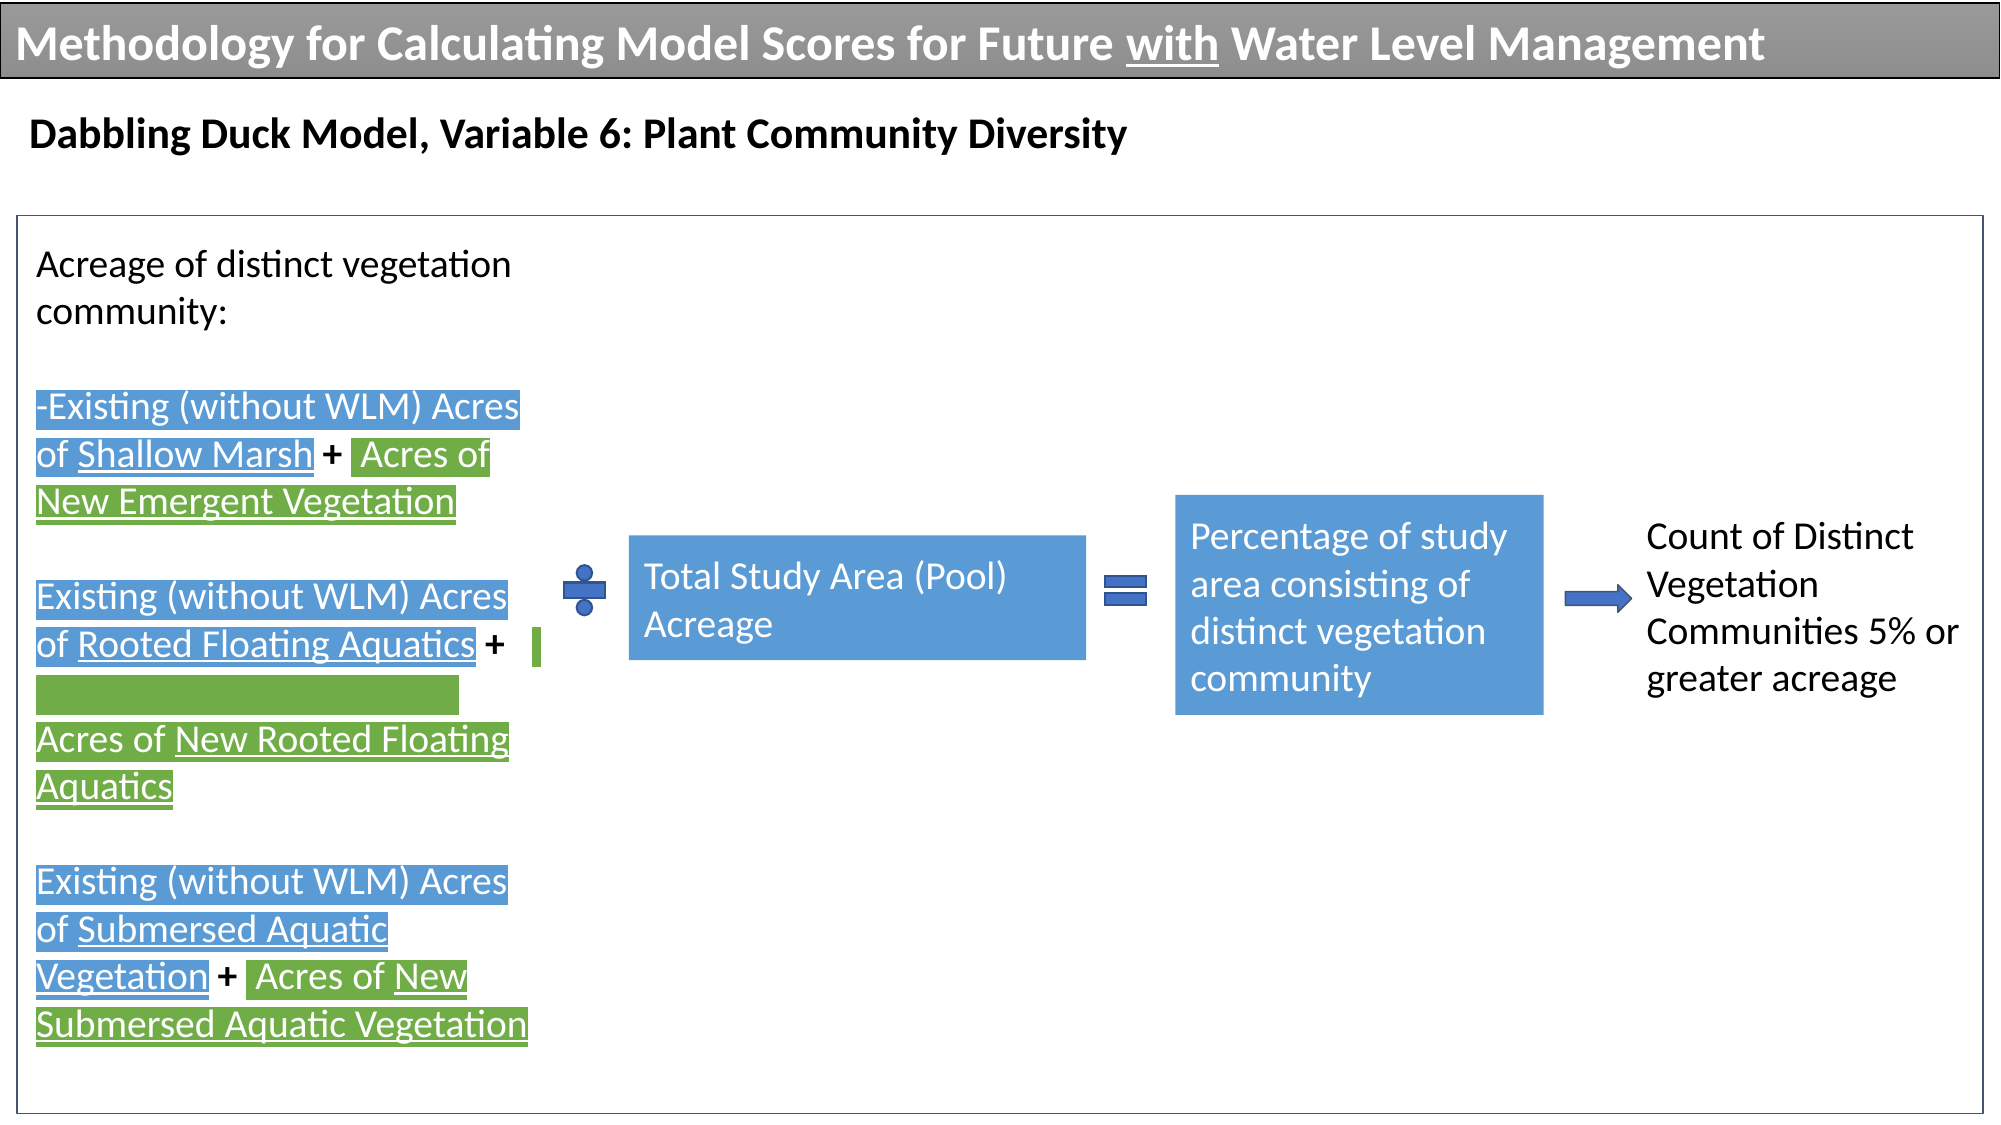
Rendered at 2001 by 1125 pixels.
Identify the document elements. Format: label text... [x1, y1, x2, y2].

text_box Methodology for Calculating Model Scores for Future with Water Level Management [0, 2, 2000, 78]
text_box Total Study Area (Pool) Acreage [628, 535, 1087, 661]
text_box Count of Distinct Vegetation Communities 5% or greater acreage [1631, 494, 2000, 715]
text_box Dabbling Duck Model, Variable 6: Plant Community Diversity [14, 89, 1986, 215]
text_box Percentage of study area consisting of distinct vegetation community [1175, 494, 1544, 715]
text_box Acreage of distinct vegetation community: -Existing (without WLM) Acres of Shallow Marsh + Acres of New Emergent Vegetation Existing (without WLM) Acres of Rooted Floating Aquatics + Acres of New Rooted Floating Aquatics Existing (without WLM) Acres of Submersed Aquatic Vegetation + Acres of New Submersed Aquatic Vegetation [20, 222, 557, 1060]
text_box [17, 215, 1983, 1114]
text_box [1565, 584, 1631, 613]
